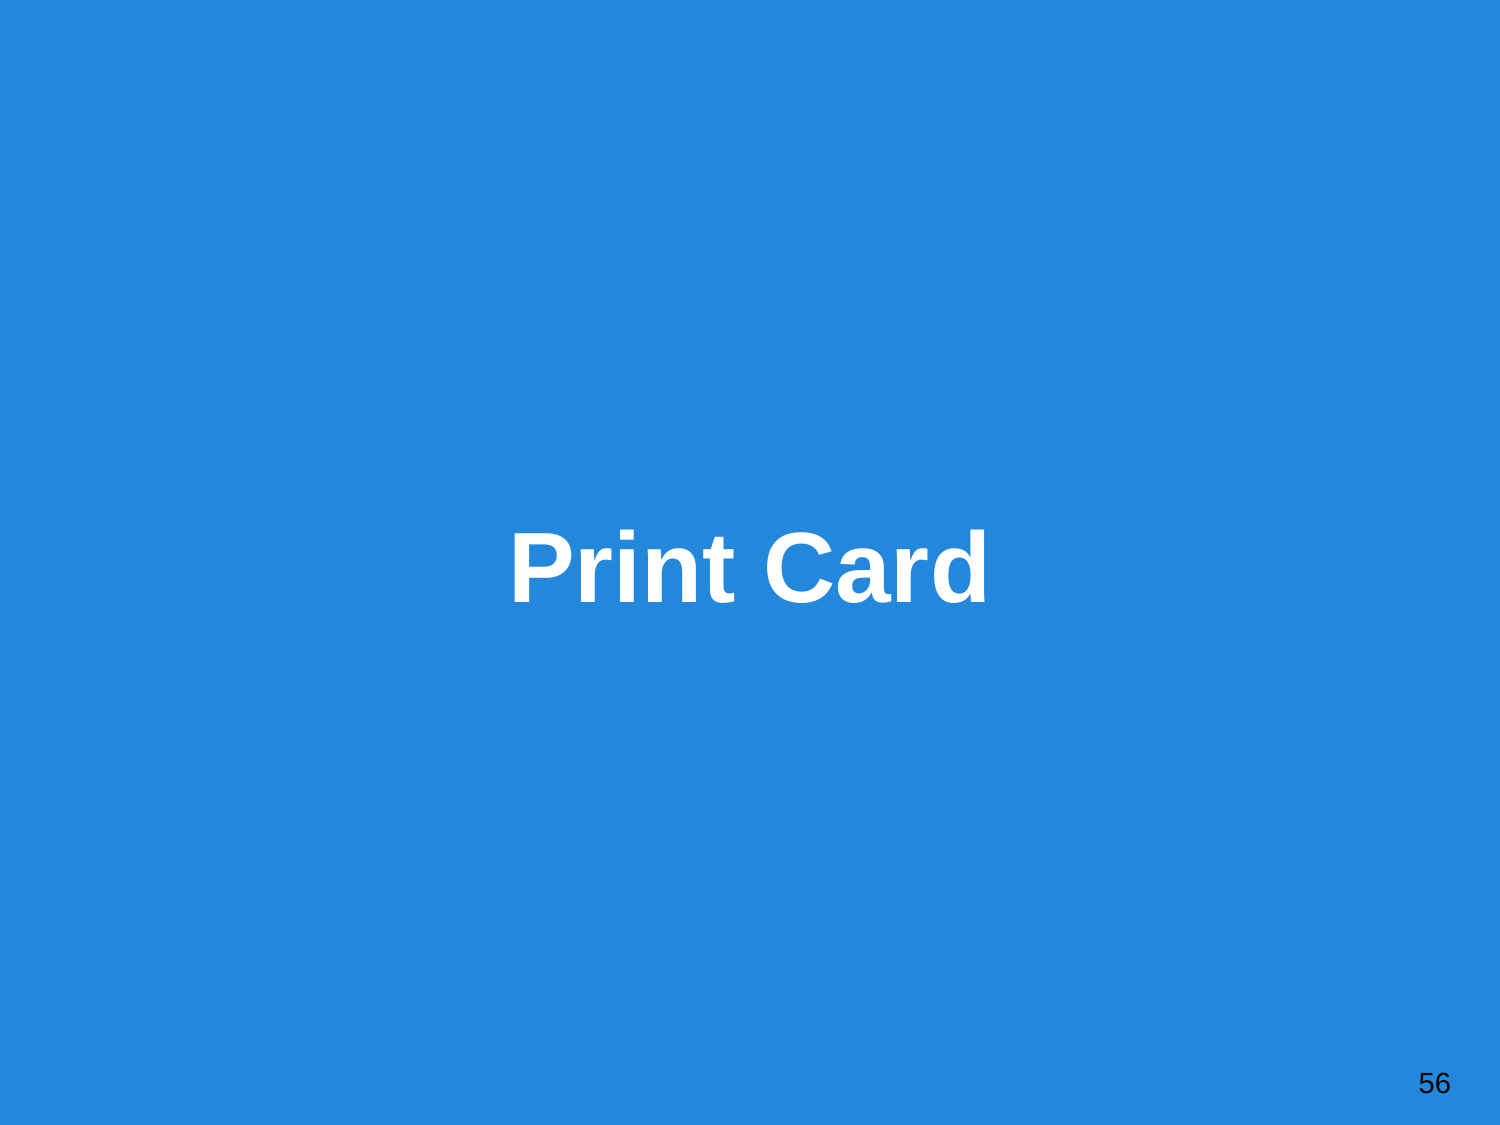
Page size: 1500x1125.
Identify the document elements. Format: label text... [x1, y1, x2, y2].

slide_number ‹#› [1403, 1038, 1494, 1125]
text_box Print Card [0, 339, 1500, 786]
